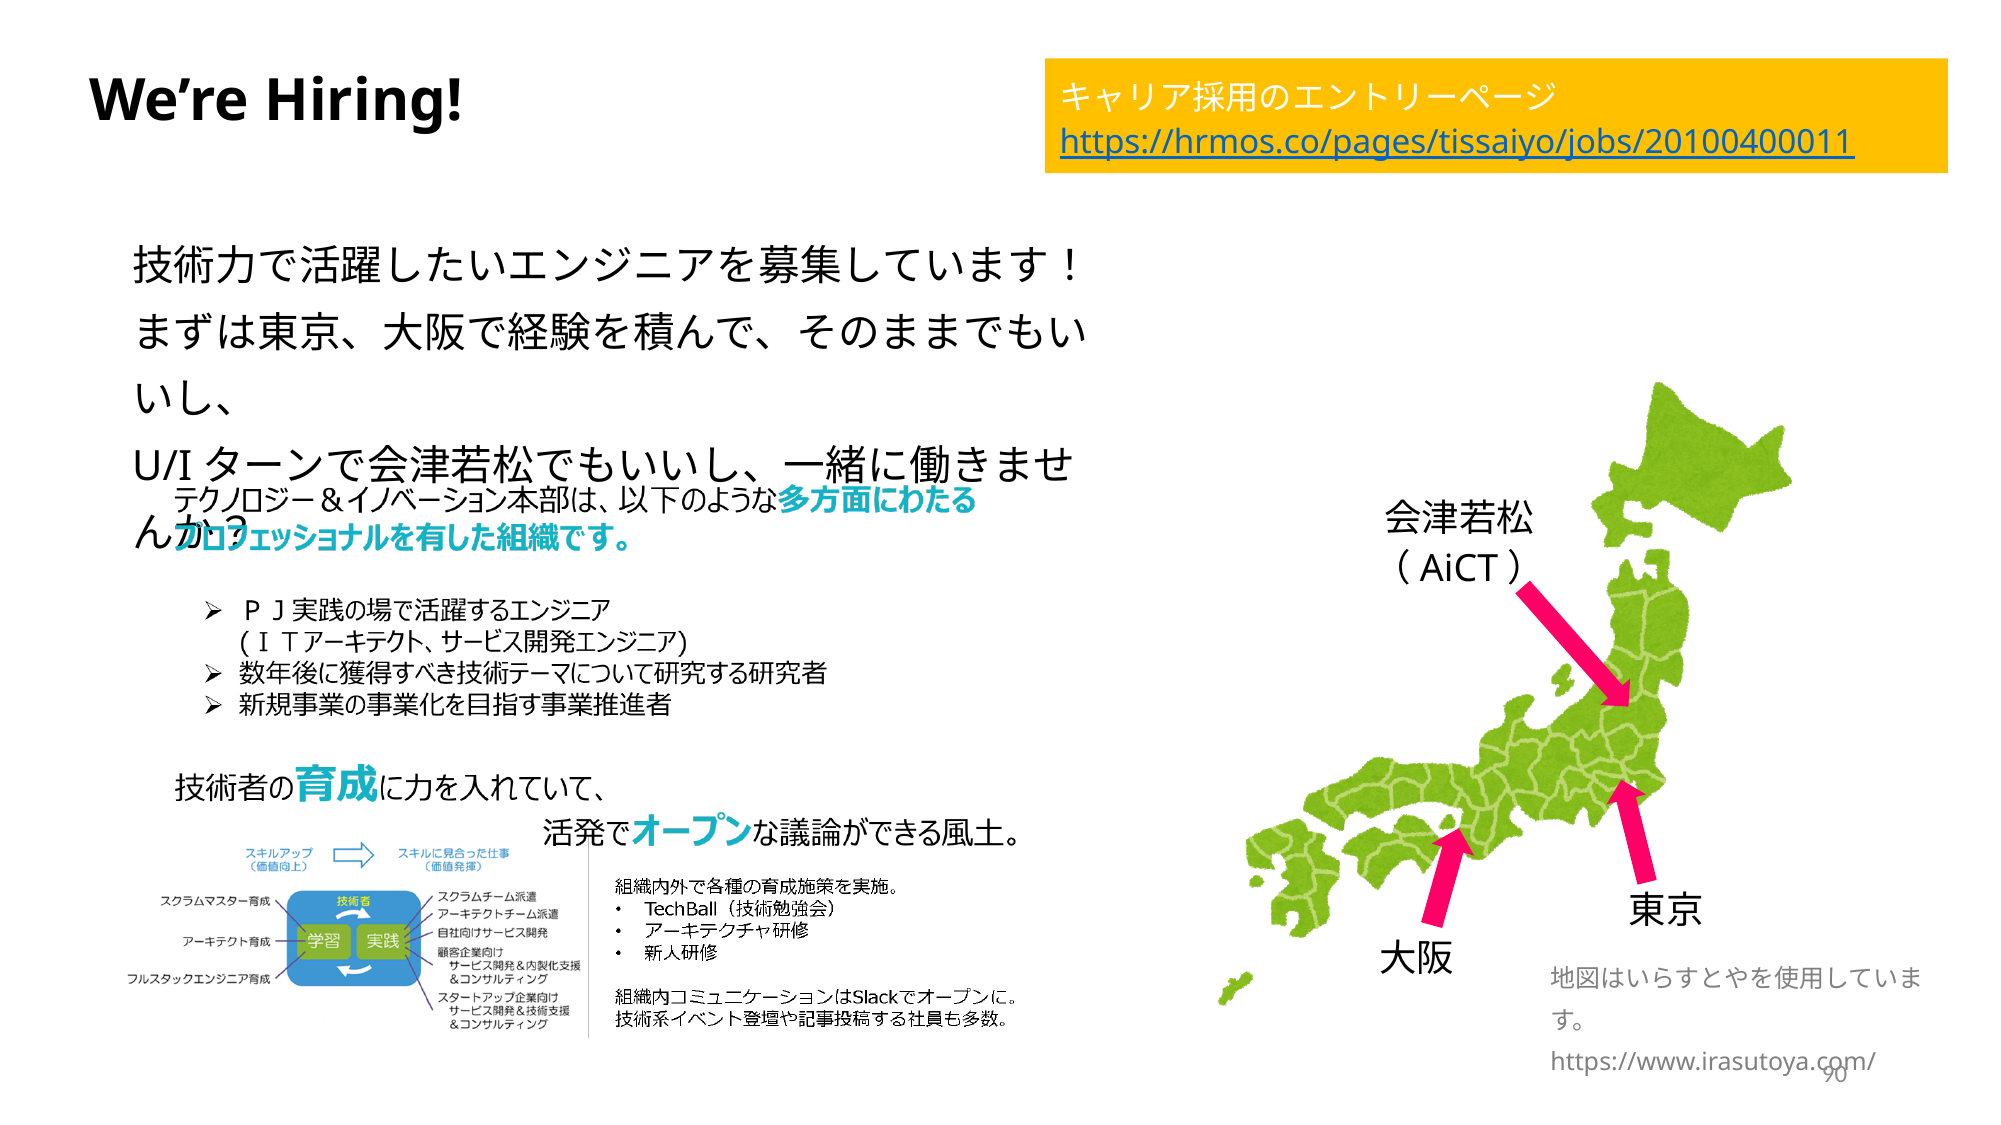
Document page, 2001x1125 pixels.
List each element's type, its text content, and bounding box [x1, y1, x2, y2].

text_box 地図はいらすとやを使用しています。 https://www.irasutoya.com/ [1535, 943, 1959, 1084]
picture [121, 470, 1044, 1043]
picture [1186, 364, 1841, 1020]
text_box We’re Hiring! [74, 54, 1454, 140]
slide_number 90 [1412, 1042, 1863, 1103]
text_box キャリア採用のエントリーページ https://hrmos.co/pages/tissaiyo/jobs/20100400011 [1044, 58, 1948, 174]
text_box 技術力で活躍したいエンジニアを募集しています！ まずは東京、大阪で経験を積んで、そのままでもいいし、 U/Iターンで会津若松でもいいし、一緒に働きませんか？ [117, 214, 1121, 563]
